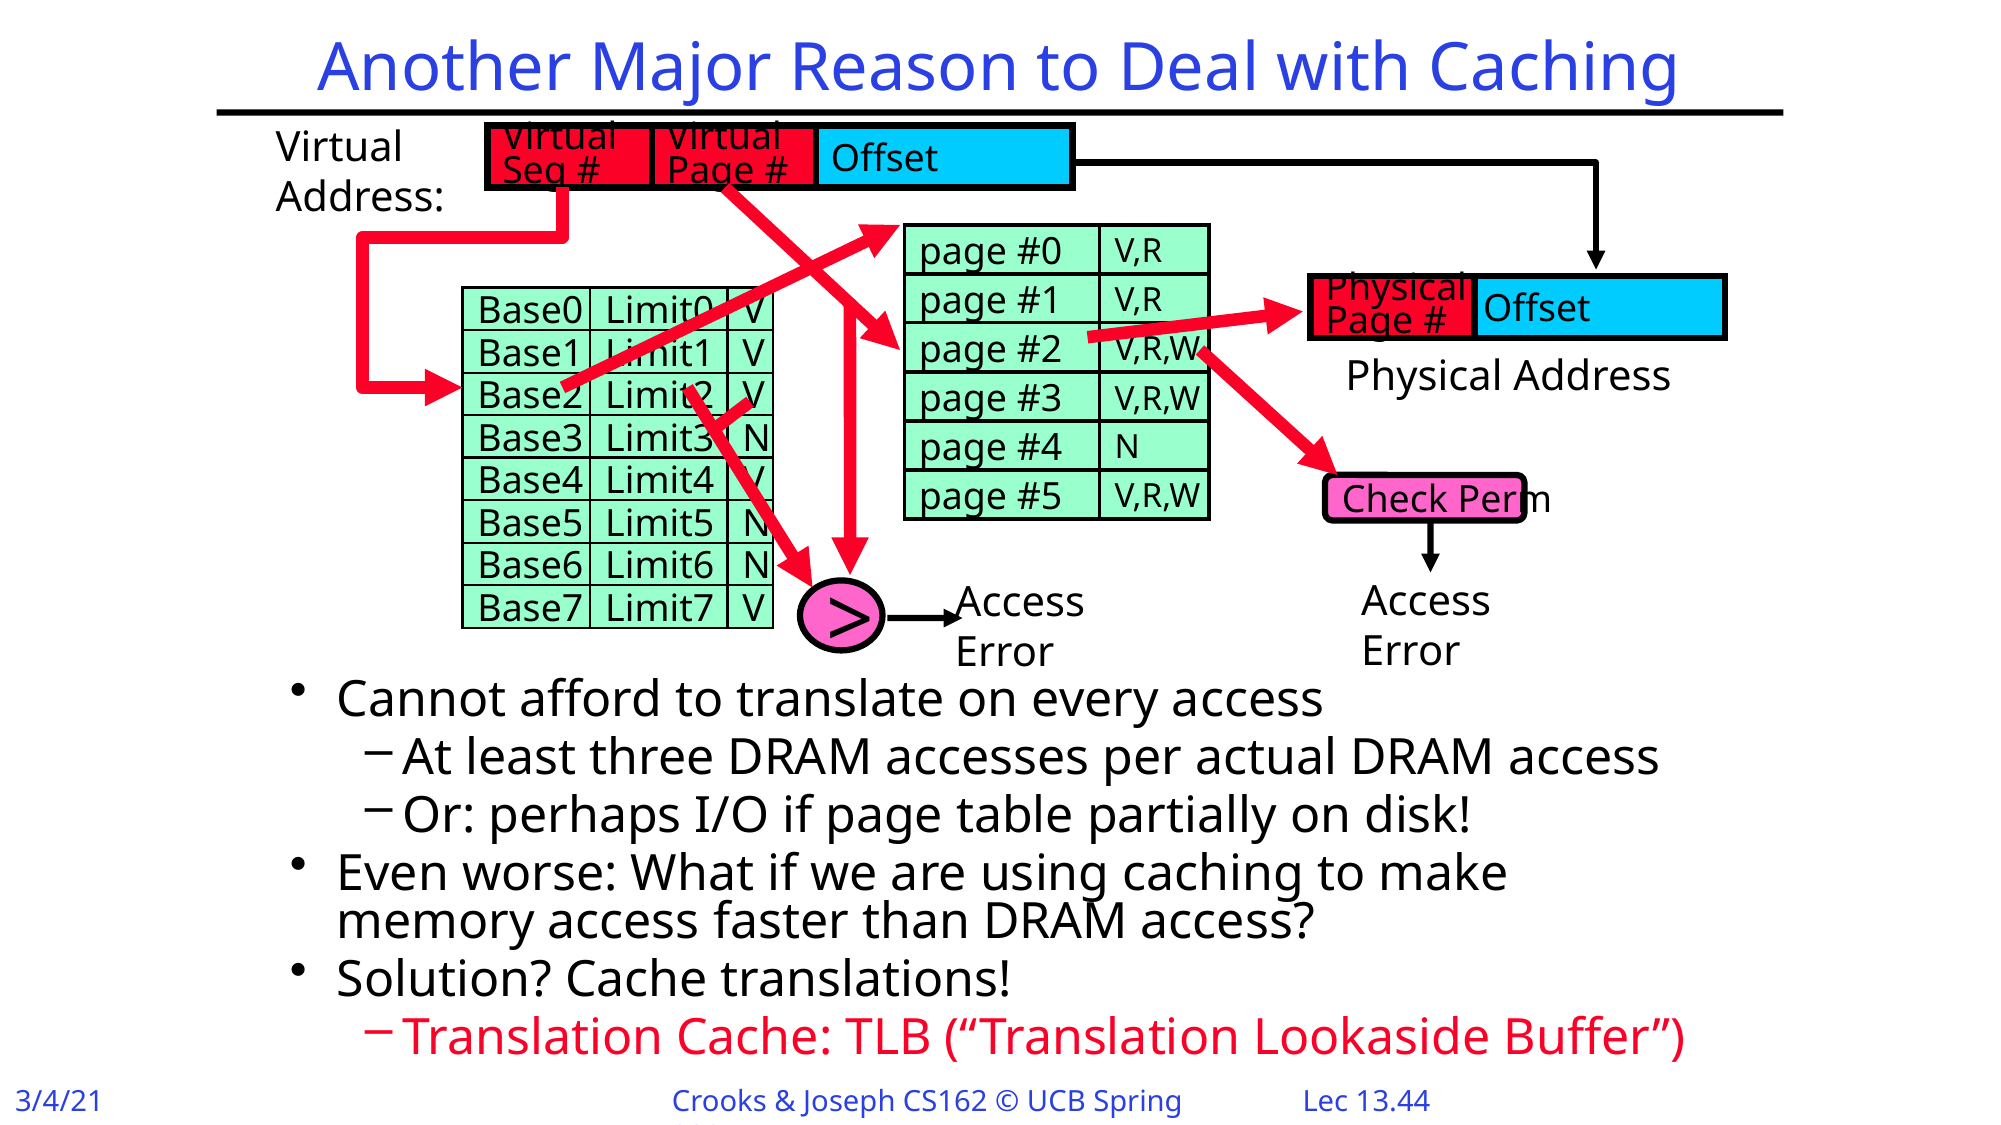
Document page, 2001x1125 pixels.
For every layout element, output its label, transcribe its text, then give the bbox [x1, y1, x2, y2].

list Cannot afford to translate on every access At least three DRAM accesses per actual DRAM access Or: perhaps I/O if page table partially on disk! Even worse: What if we are using caching to make memory access faster than DRAM access? Solution? Cache translations! Translation Cache: TLB (“Translation Lookaside Buffer”) [275, 690, 1725, 1113]
title Another Major Reason to Deal with Caching [287, 24, 1713, 110]
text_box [262, 112, 1726, 684]
